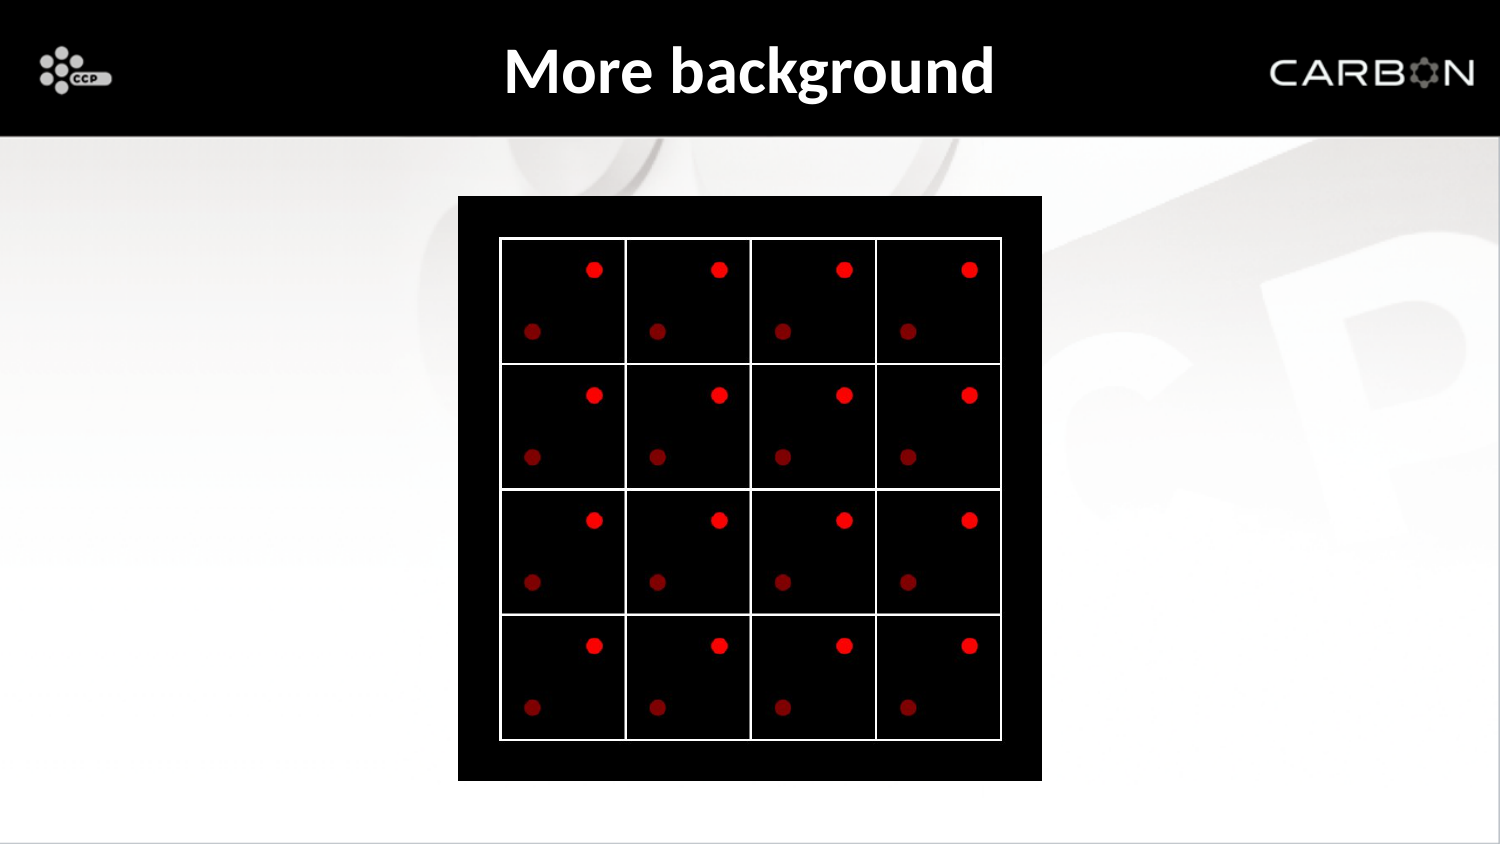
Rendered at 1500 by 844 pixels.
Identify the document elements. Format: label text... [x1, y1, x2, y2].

picture [0, 0, 1500, 844]
title More background [75, 0, 1425, 135]
